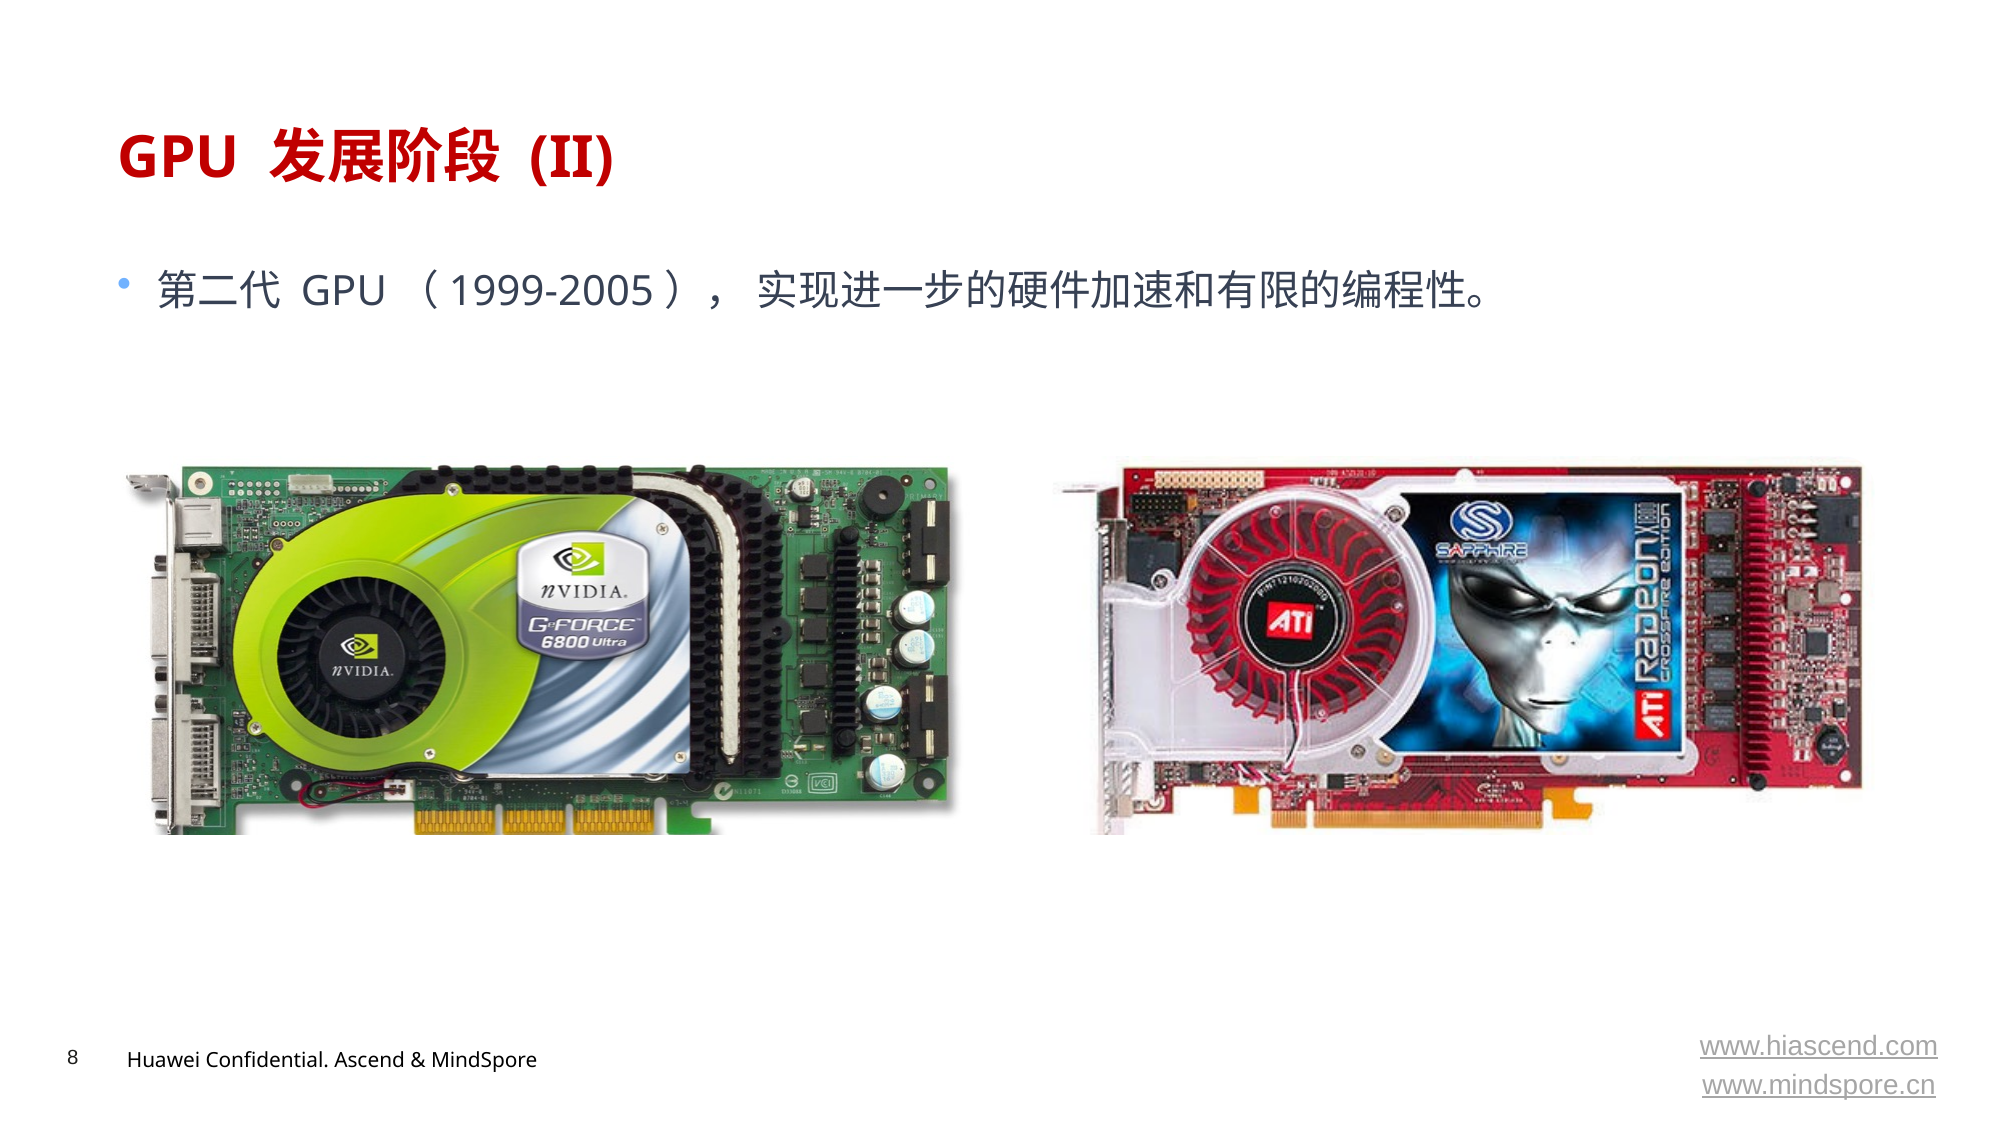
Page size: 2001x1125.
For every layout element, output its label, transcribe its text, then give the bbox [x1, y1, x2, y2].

picture [1052, 455, 1875, 836]
picture [89, 455, 1000, 836]
list 第二代 GPU（1999-2005）， 实现进一步的硬件加速和有限的编程性。 [102, 231, 1901, 329]
title GPU 发展阶段 (II) [102, 111, 1901, 209]
